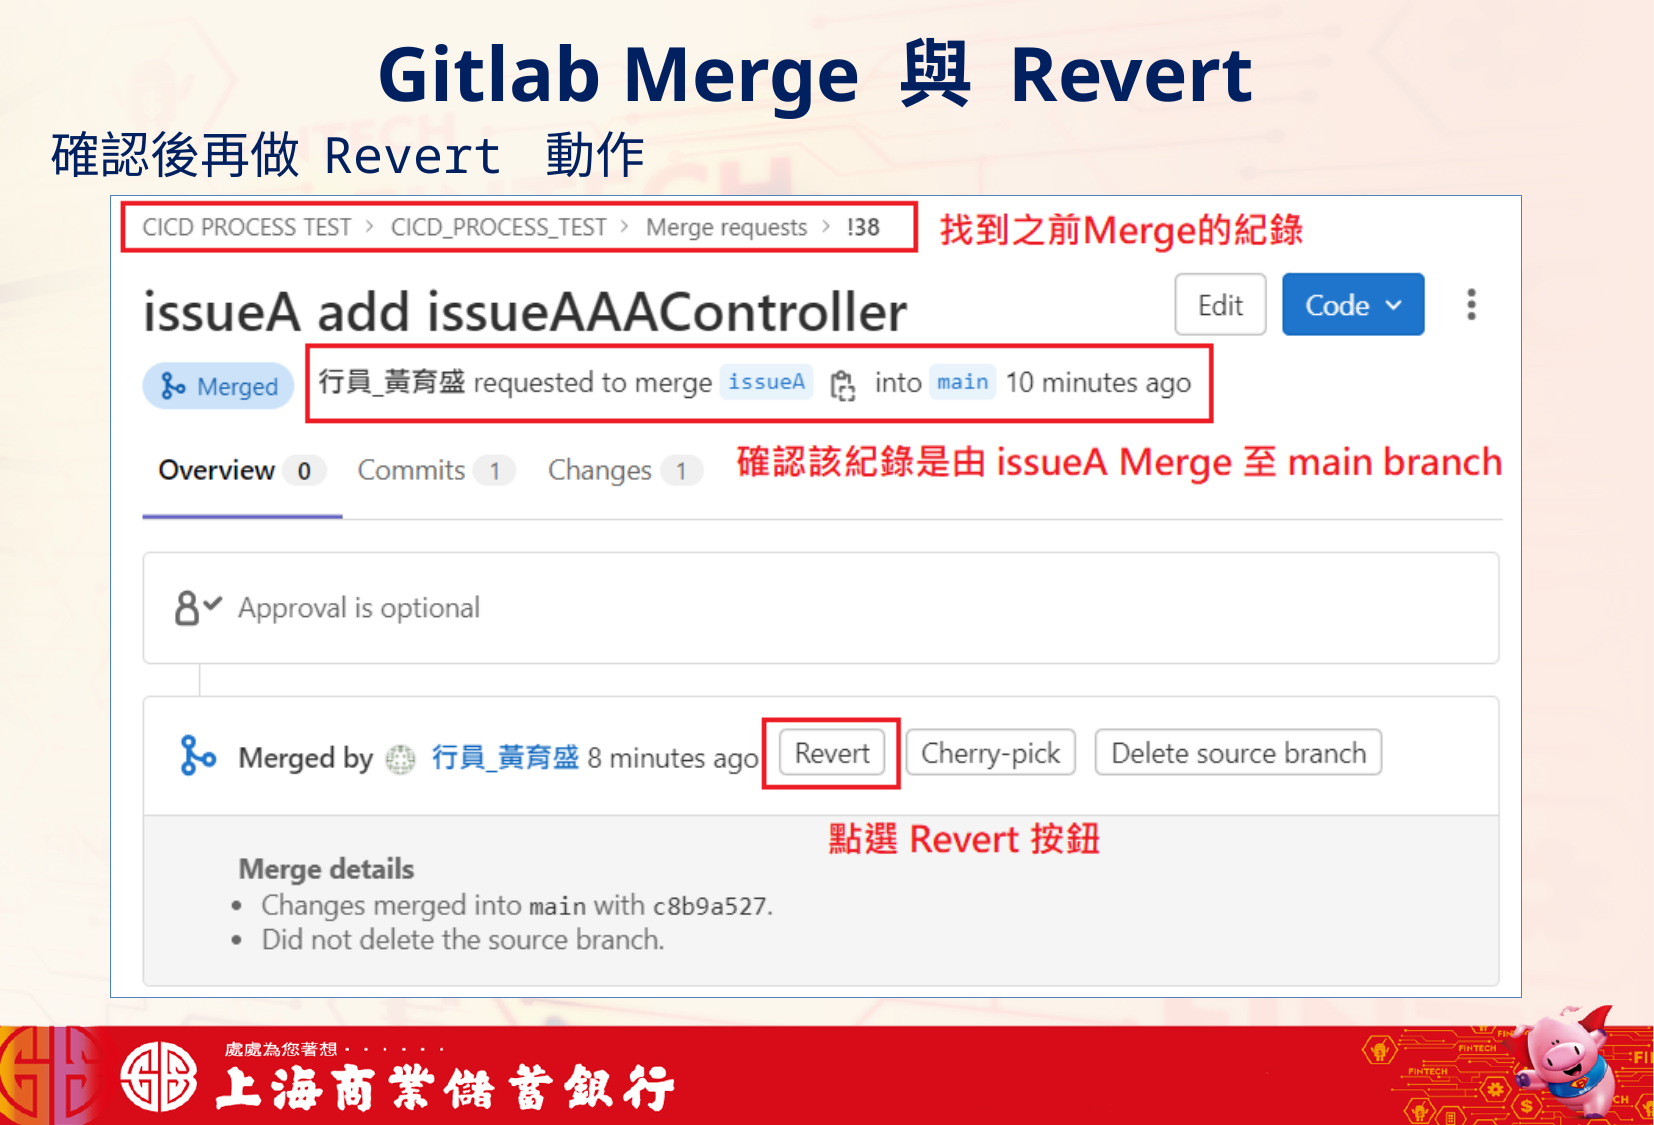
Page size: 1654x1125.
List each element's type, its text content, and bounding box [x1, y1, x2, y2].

title Gitlab Merge 與 Revert [218, 11, 1413, 110]
picture [0, 0, 1654, 1125]
text_box 確認後再做 Revert 動作 [33, 110, 1456, 196]
